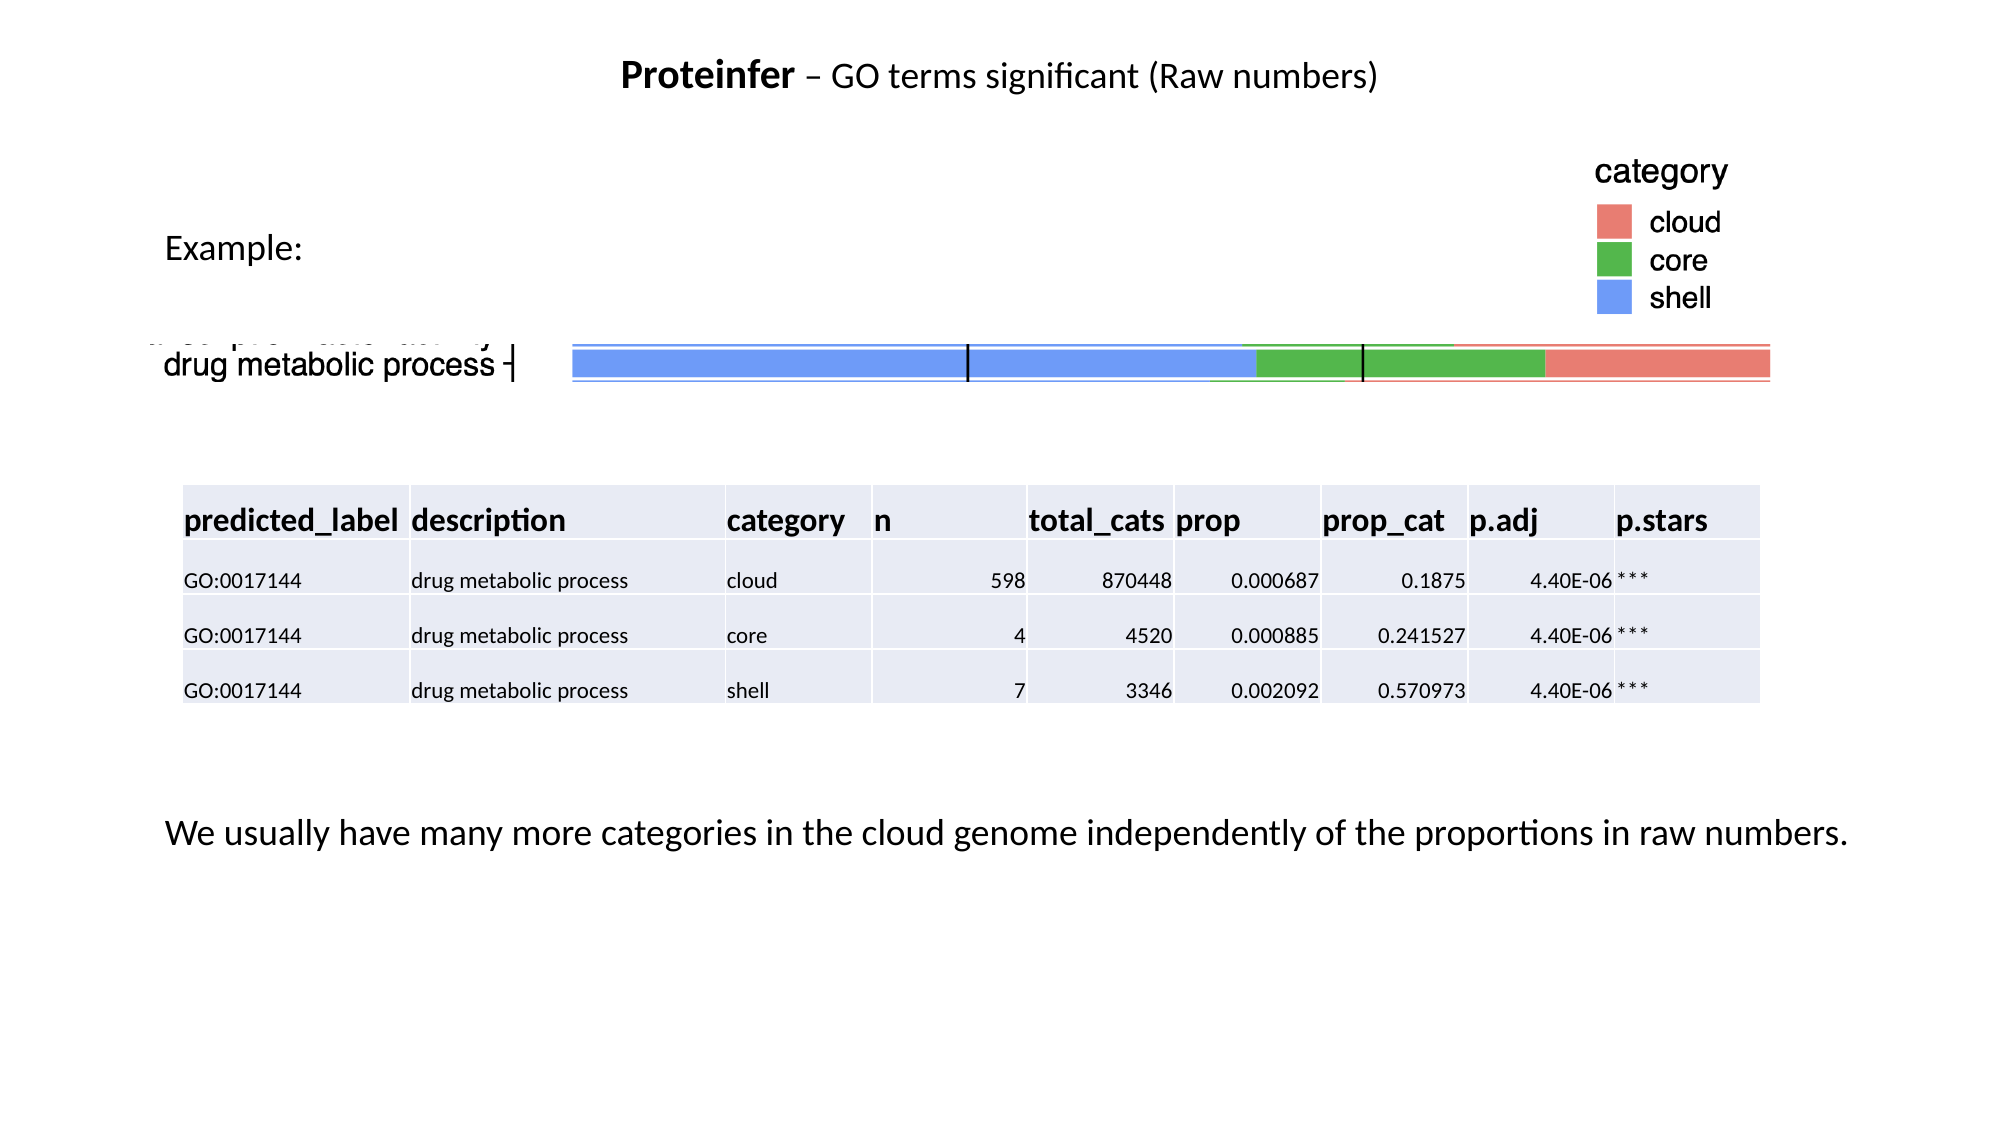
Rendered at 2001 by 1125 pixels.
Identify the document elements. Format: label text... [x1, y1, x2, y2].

table_cell 870448 [1028, 540, 1173, 593]
table_cell 0.1875 [1322, 540, 1467, 593]
table_cell GO:0017144 [183, 650, 409, 703]
table_cell 0.002092 [1175, 650, 1320, 703]
table_cell 0.570973 [1322, 650, 1467, 703]
table_cell 0.241527 [1322, 595, 1467, 648]
table_header prop_cat [1322, 485, 1467, 538]
table_header n [873, 485, 1026, 538]
table_header p.stars [1615, 485, 1760, 538]
table_header category [726, 485, 871, 538]
table_header description [411, 485, 725, 538]
table_cell GO:0017144 [183, 540, 409, 593]
table_cell 0.000687 [1175, 540, 1320, 593]
text_box Example: We usually have many more categories in the cloud genome independently of the proportions in raw numbers. [149, 215, 1901, 905]
table_cell 7 [873, 650, 1026, 703]
picture [149, 344, 1794, 382]
table_cell 4520 [1028, 595, 1173, 648]
table_header total_cats [1028, 485, 1173, 538]
table_cell *** [1615, 650, 1760, 703]
table_cell 4.40E-06 [1469, 595, 1614, 648]
table_cell 3346 [1028, 650, 1173, 703]
table_cell 0.000885 [1175, 595, 1320, 648]
table_cell 4.40E-06 [1469, 650, 1614, 703]
table_header prop [1175, 485, 1320, 538]
table_cell drug metabolic process [411, 540, 725, 593]
table_header p.adj [1469, 485, 1614, 538]
table_header predicted_label [183, 485, 409, 538]
table_cell cloud [726, 540, 871, 593]
text_box Proteinfer – GO terms significant (Raw numbers) [0, 39, 2000, 104]
picture [1575, 136, 1739, 331]
table_cell drug metabolic process [411, 595, 725, 648]
table_cell *** [1615, 540, 1760, 593]
table_cell core [726, 595, 871, 648]
table_cell *** [1615, 595, 1760, 648]
table_cell 4 [873, 595, 1026, 648]
table_cell 598 [873, 540, 1026, 593]
table_cell GO:0017144 [183, 595, 409, 648]
table_cell drug metabolic process [411, 650, 725, 703]
table_cell shell [726, 650, 871, 703]
table_cell 4.40E-06 [1469, 540, 1614, 593]
